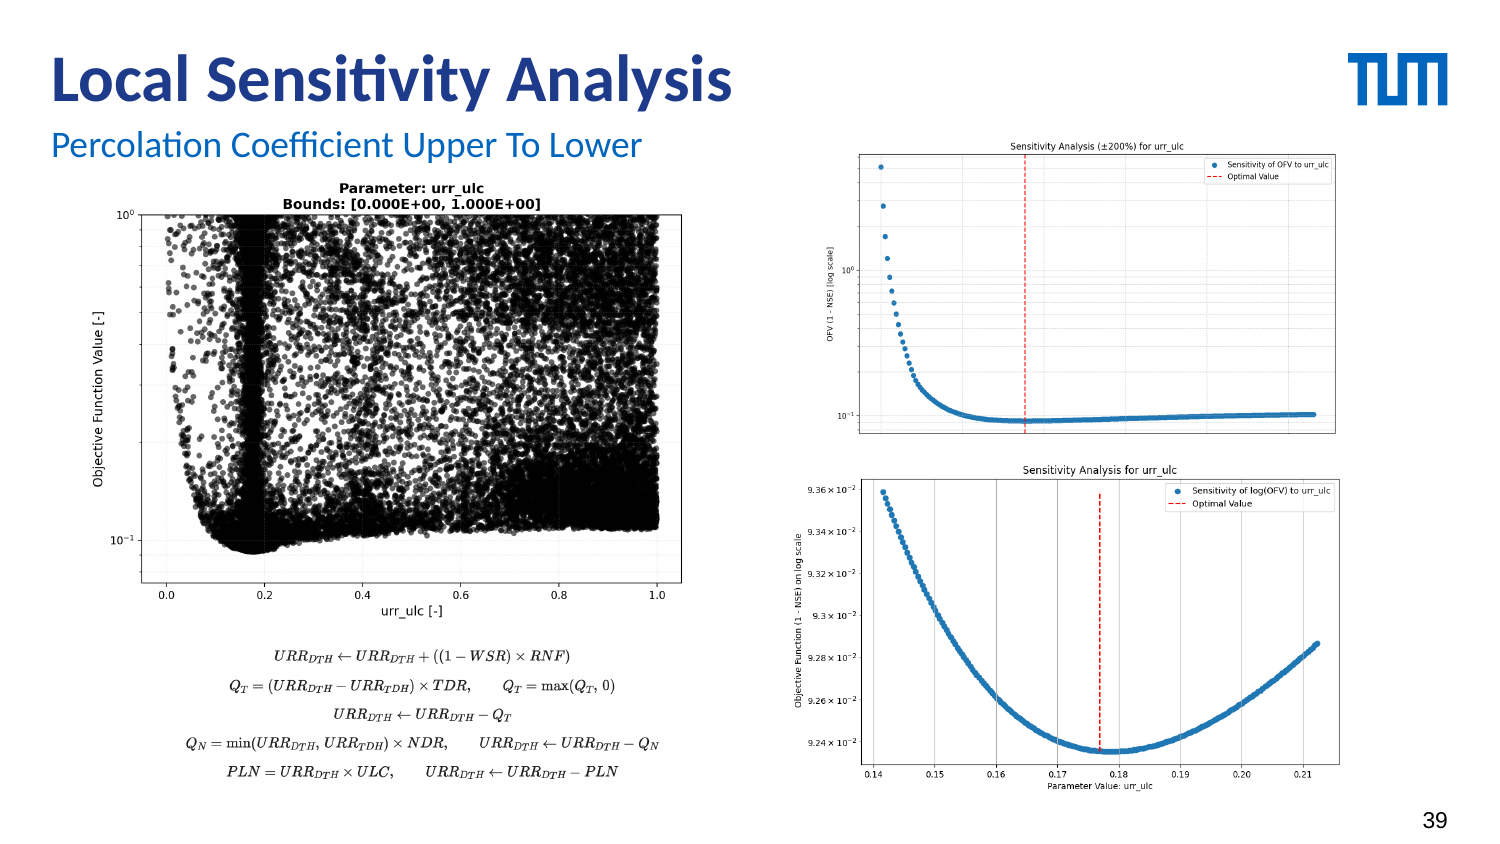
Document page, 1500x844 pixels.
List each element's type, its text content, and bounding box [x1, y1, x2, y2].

list Percolation Coefficient Upper To Lower [51, 112, 1447, 165]
picture [85, 175, 689, 626]
picture [784, 134, 1401, 805]
title Local Sensitivity Analysis [50, 47, 1448, 111]
picture [152, 636, 689, 785]
slide_number 39 [1111, 796, 1448, 842]
